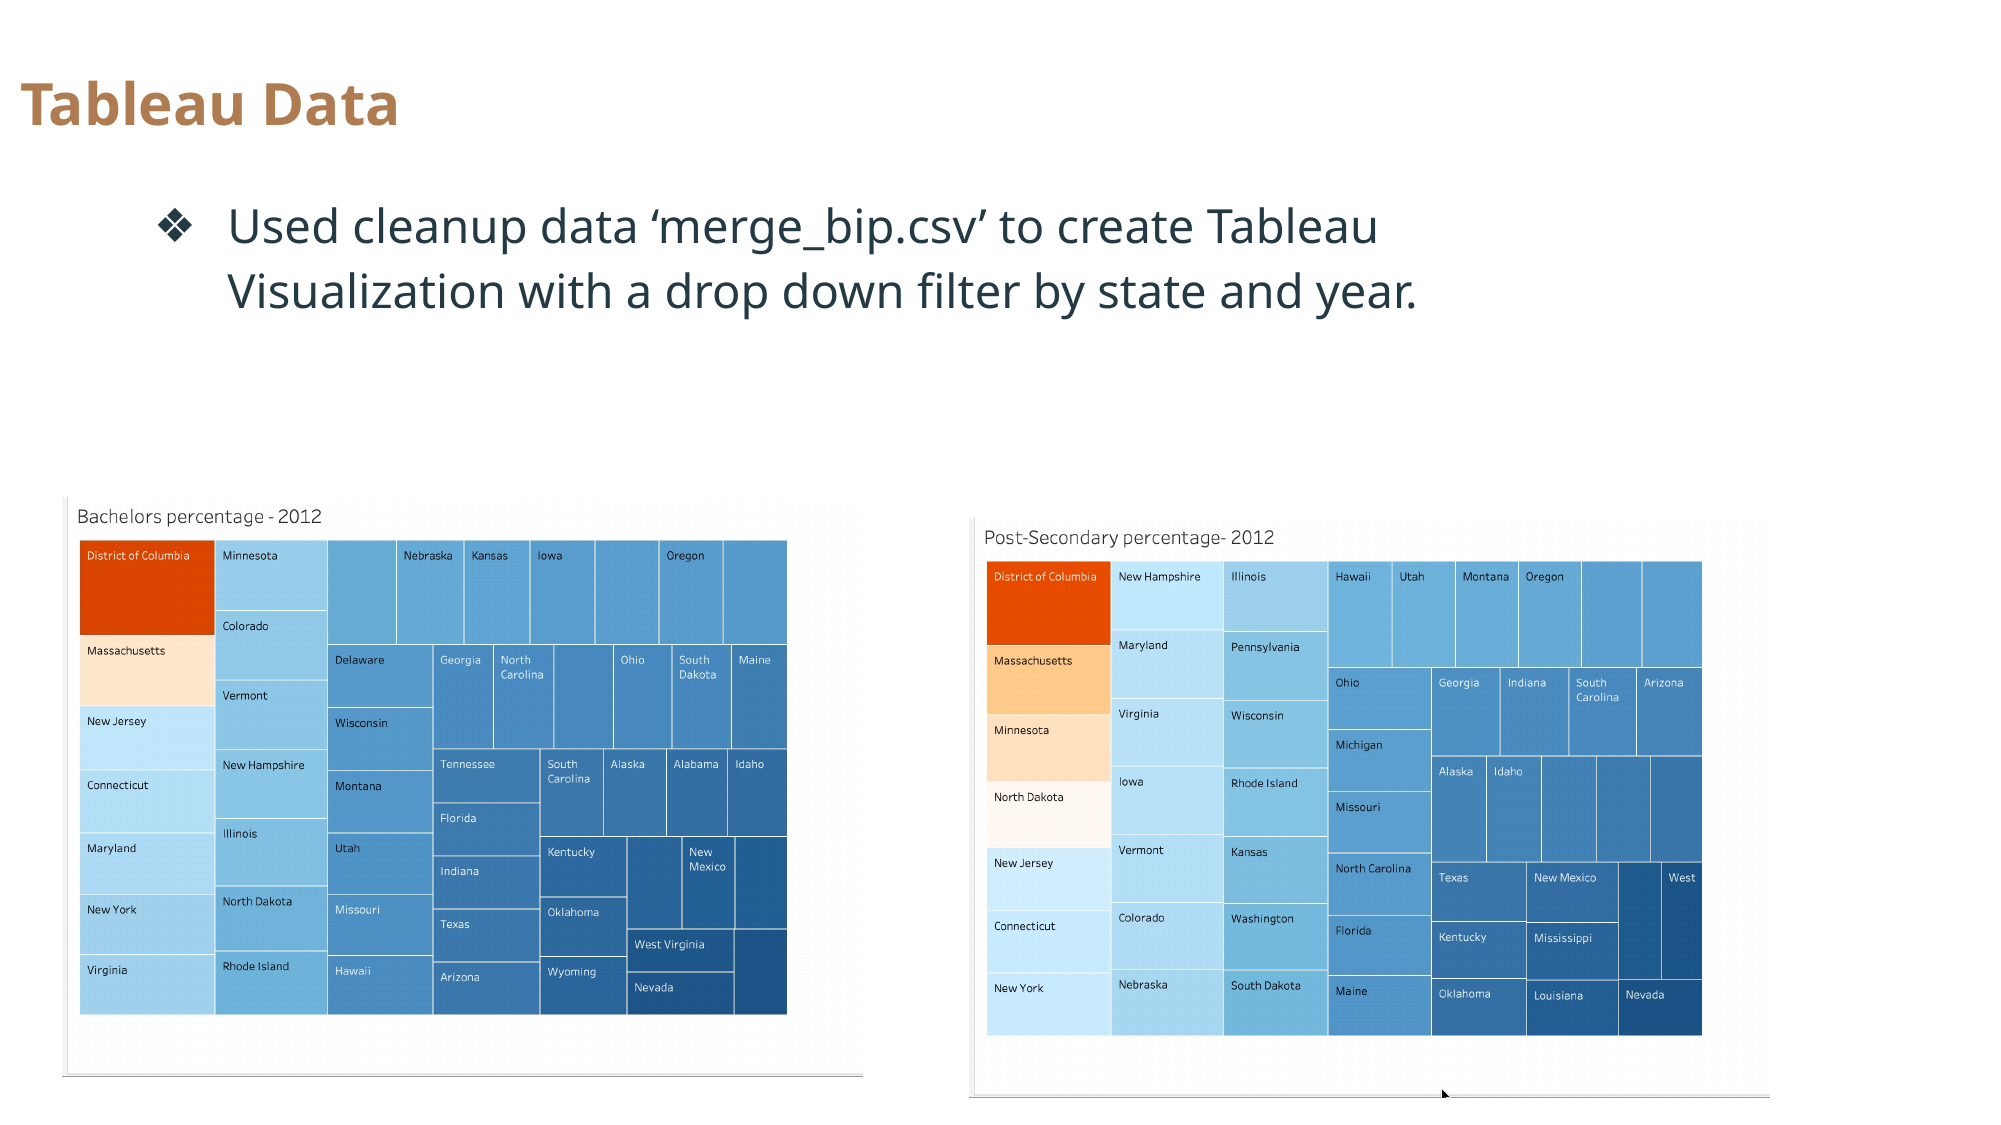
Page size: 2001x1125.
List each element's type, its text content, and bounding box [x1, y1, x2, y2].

list Used cleanup data ‘merge_bip.csv’ to create Tableau Visualization with a drop down filter by state and year. [132, 167, 1530, 328]
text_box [61, 496, 864, 1078]
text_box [968, 517, 1771, 1099]
title Tableau Data [0, 47, 1642, 194]
